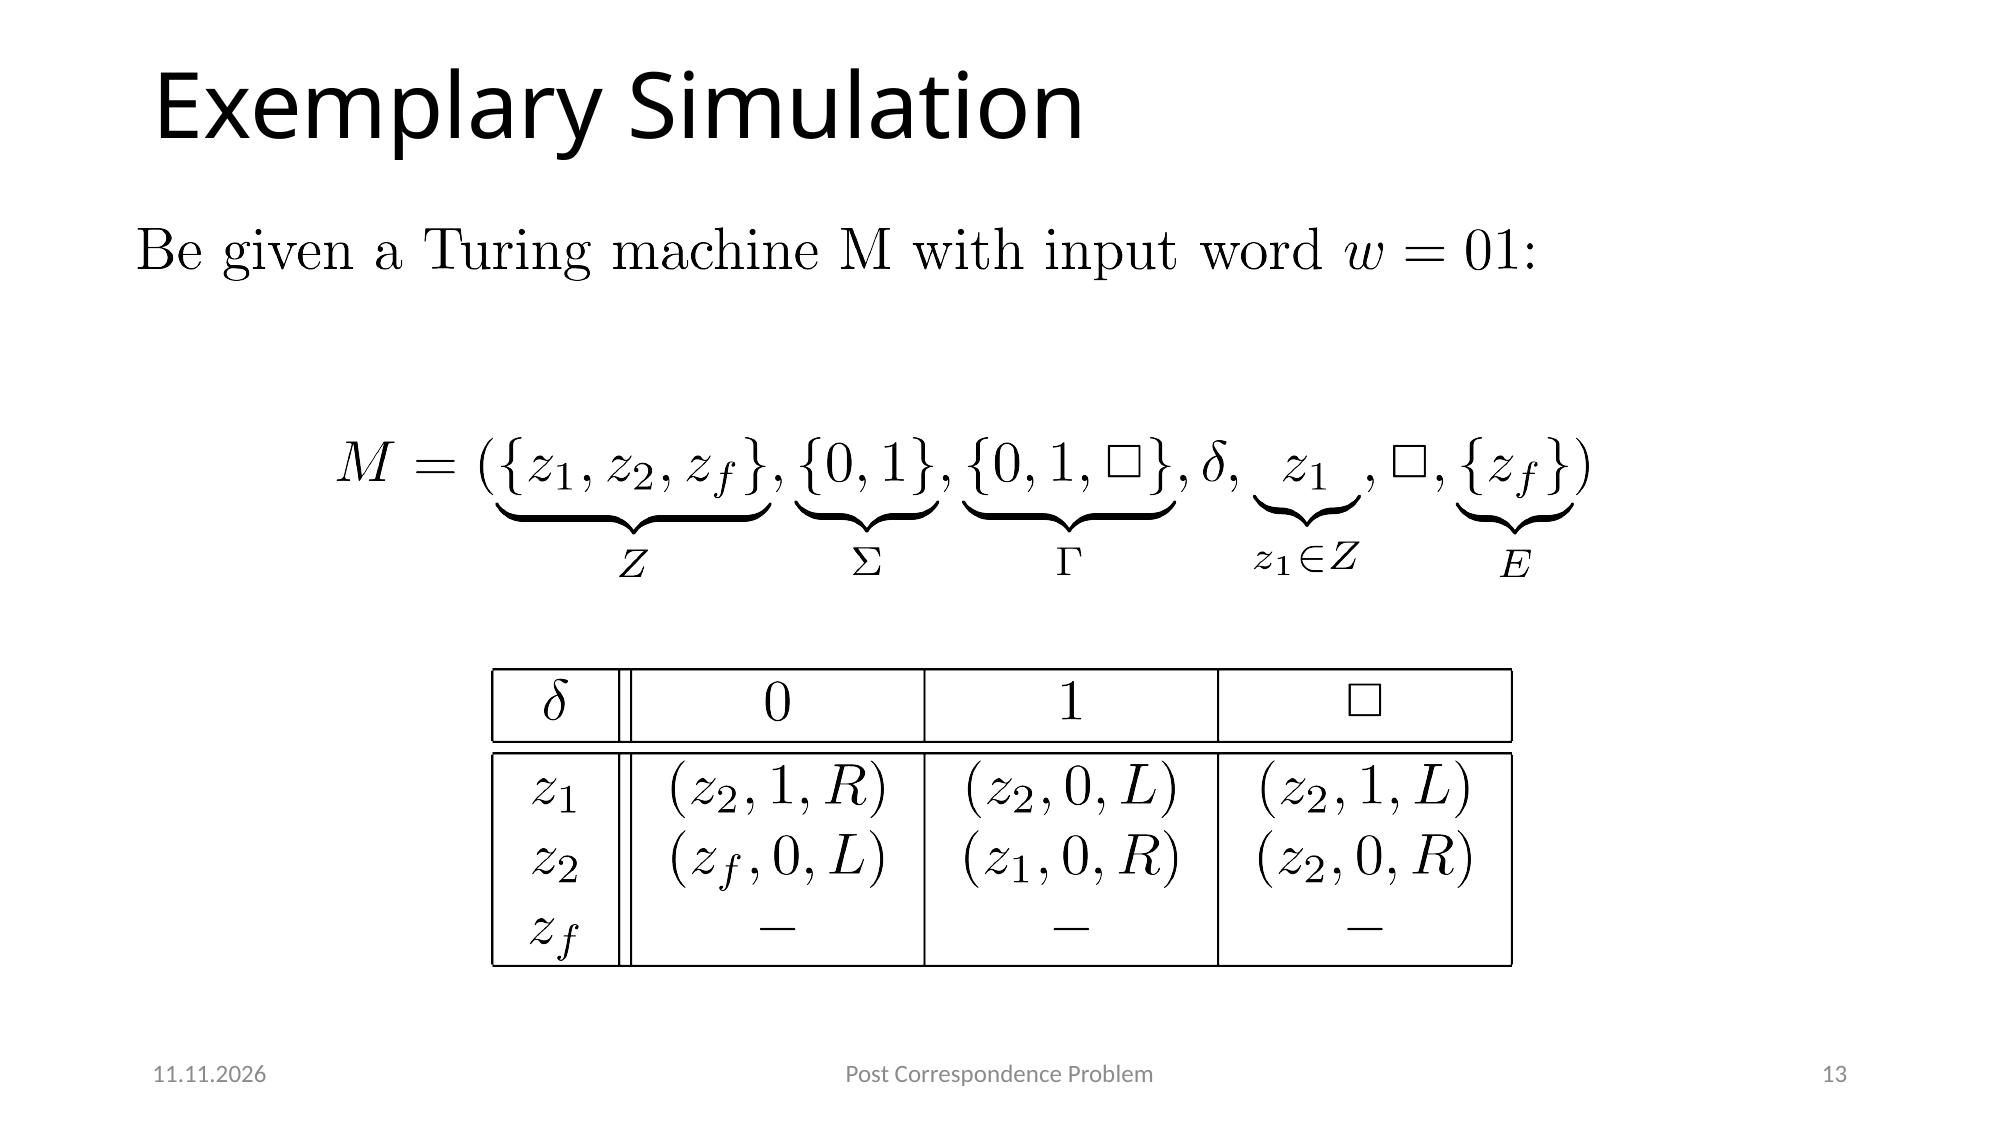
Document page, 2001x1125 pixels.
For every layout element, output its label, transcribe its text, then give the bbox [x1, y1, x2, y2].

slide_number 13 [1412, 1042, 1863, 1103]
picture [137, 227, 1533, 281]
footer Post Correspondence Problem [662, 1042, 1338, 1103]
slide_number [137, 1042, 588, 1103]
title Exemplary Simulation [137, 0, 1863, 218]
picture [336, 437, 1589, 577]
picture [491, 668, 1513, 967]
